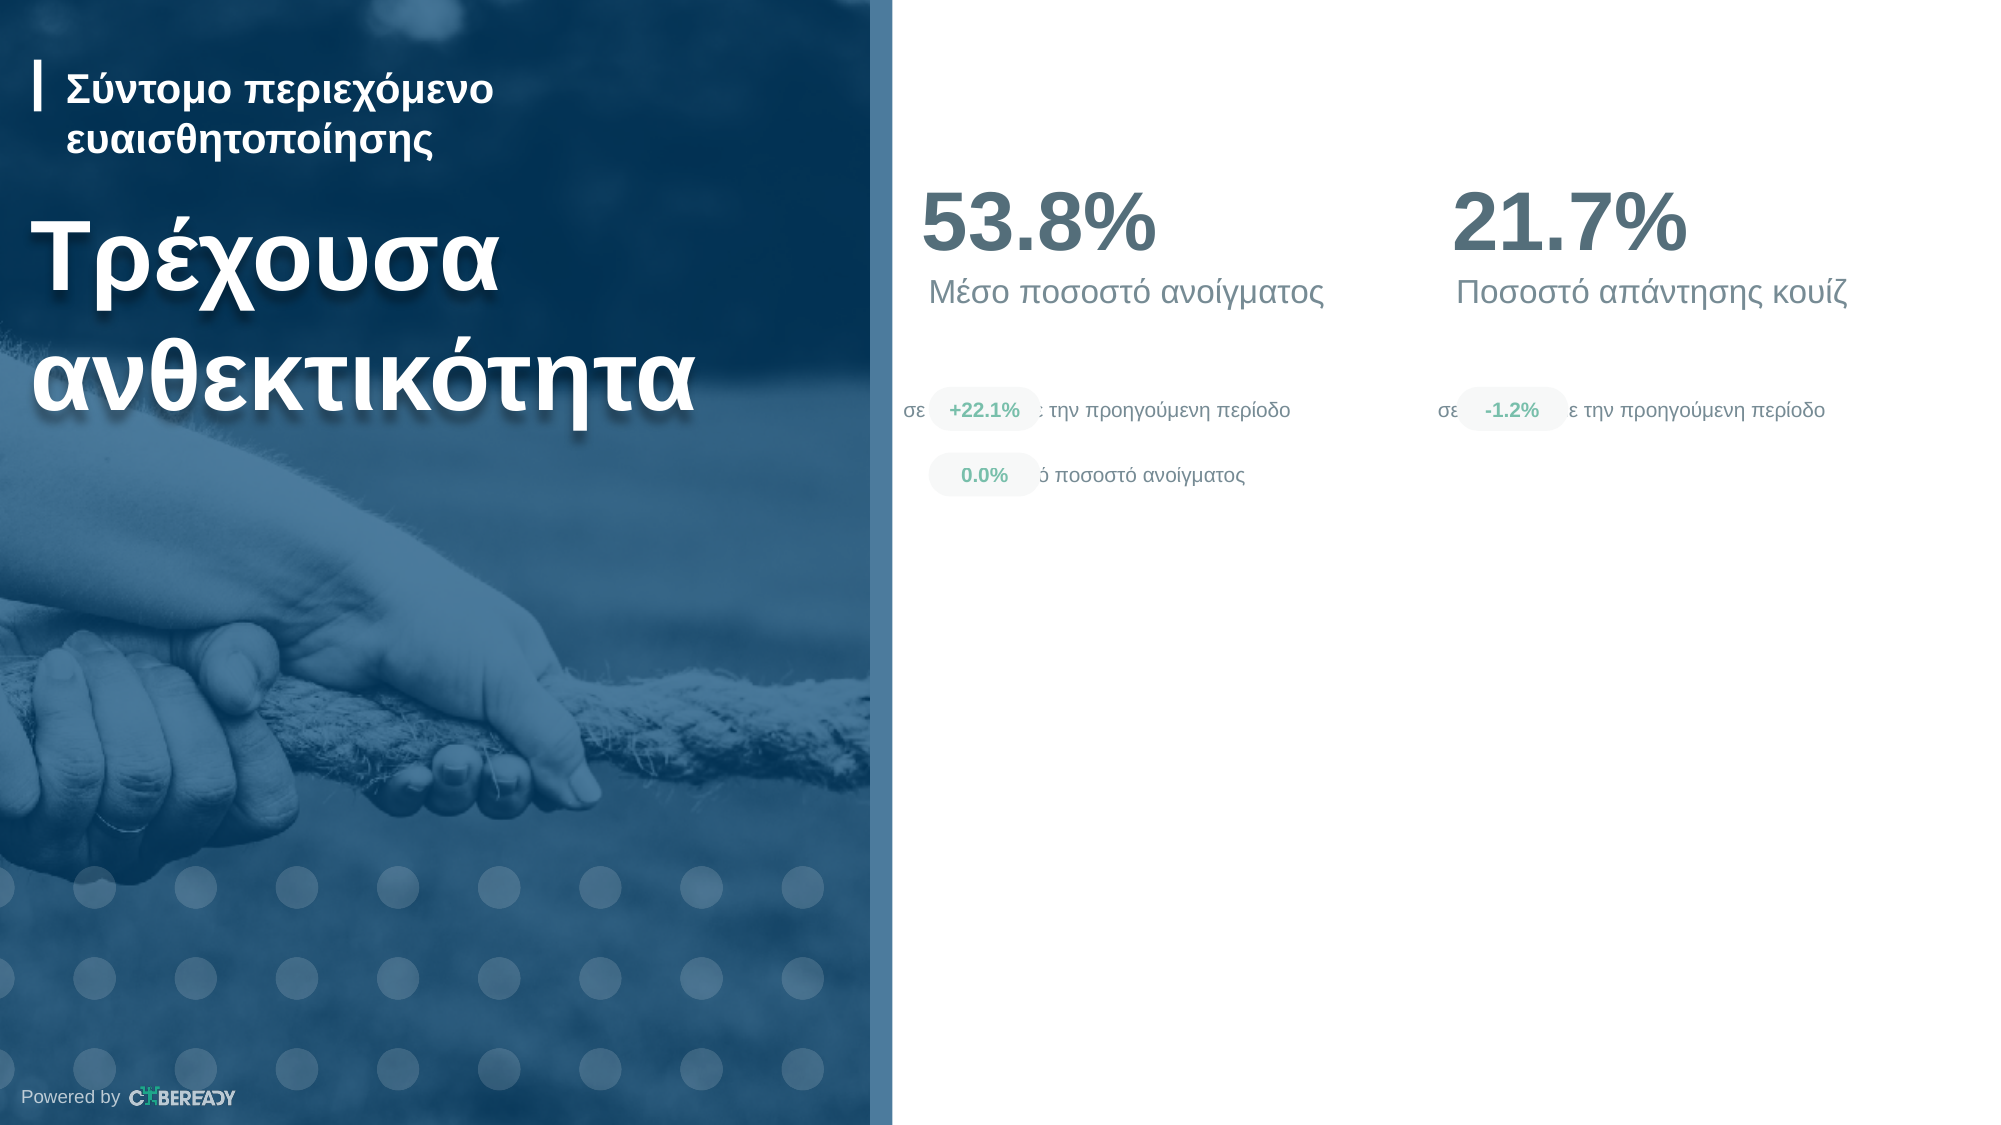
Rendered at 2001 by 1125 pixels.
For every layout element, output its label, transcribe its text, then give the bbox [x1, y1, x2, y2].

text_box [928, 452, 1144, 497]
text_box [928, 386, 1144, 431]
text_box Μέσο ποσοστό ανοίγματος [928, 270, 1357, 311]
picture [0, 0, 870, 1125]
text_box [1456, 386, 1679, 431]
text_box [33, 58, 42, 112]
text_box 53.8% [921, 167, 1253, 268]
text_box Ποσοστό απάντησης κουίζ [1456, 270, 1885, 311]
text_box 21.7% [1452, 167, 1783, 268]
text_box Σύντομο περιεχόμενο ευαισθητοποίησης [44, 48, 770, 175]
